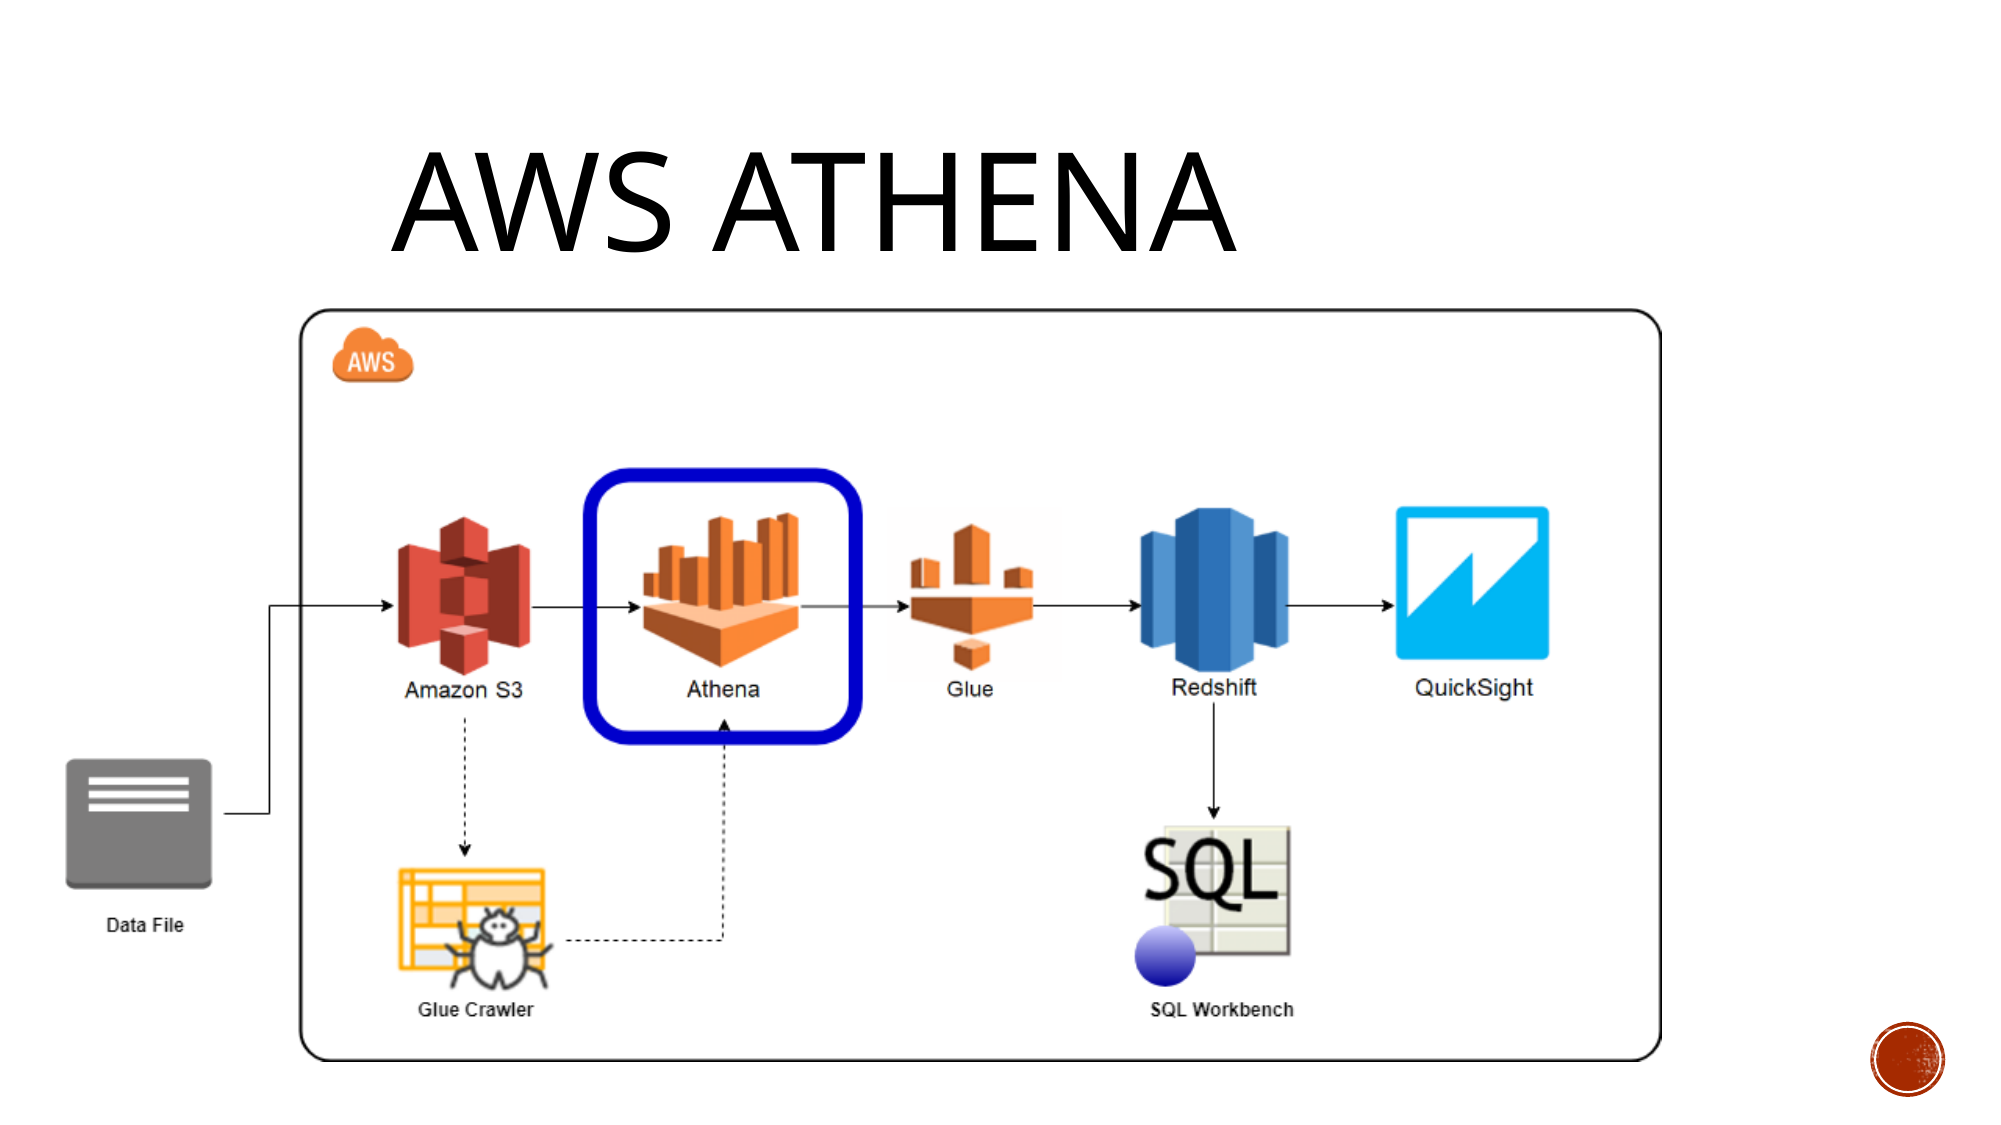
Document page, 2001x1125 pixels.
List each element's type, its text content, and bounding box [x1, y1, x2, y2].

picture [62, 309, 1660, 1061]
title Aws Athena [376, 29, 1624, 307]
